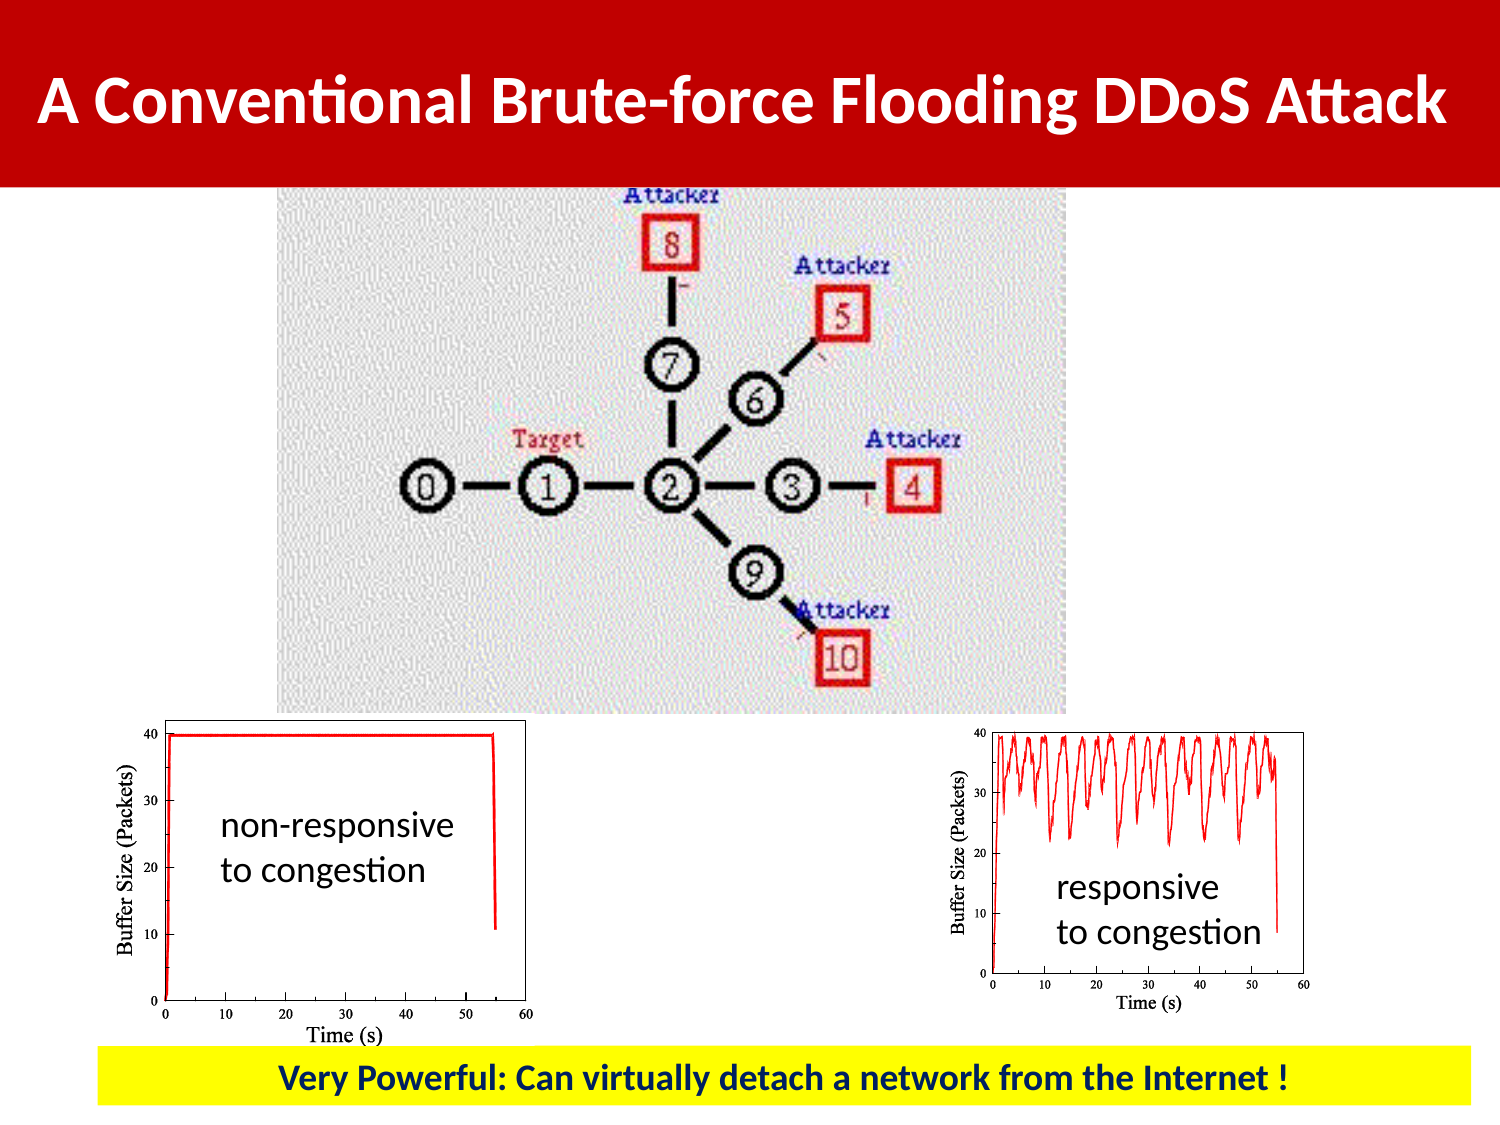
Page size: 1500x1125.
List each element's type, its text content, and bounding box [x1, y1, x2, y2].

picture [928, 413, 1312, 1021]
text_box A Conventional Brute-force Flooding DDoS Attack [0, 0, 1500, 188]
text_box Very Powerful: Can virtually detach a network from the Internet ! [97, 1045, 1472, 1106]
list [277, 188, 1066, 714]
picture [67, 712, 535, 1046]
